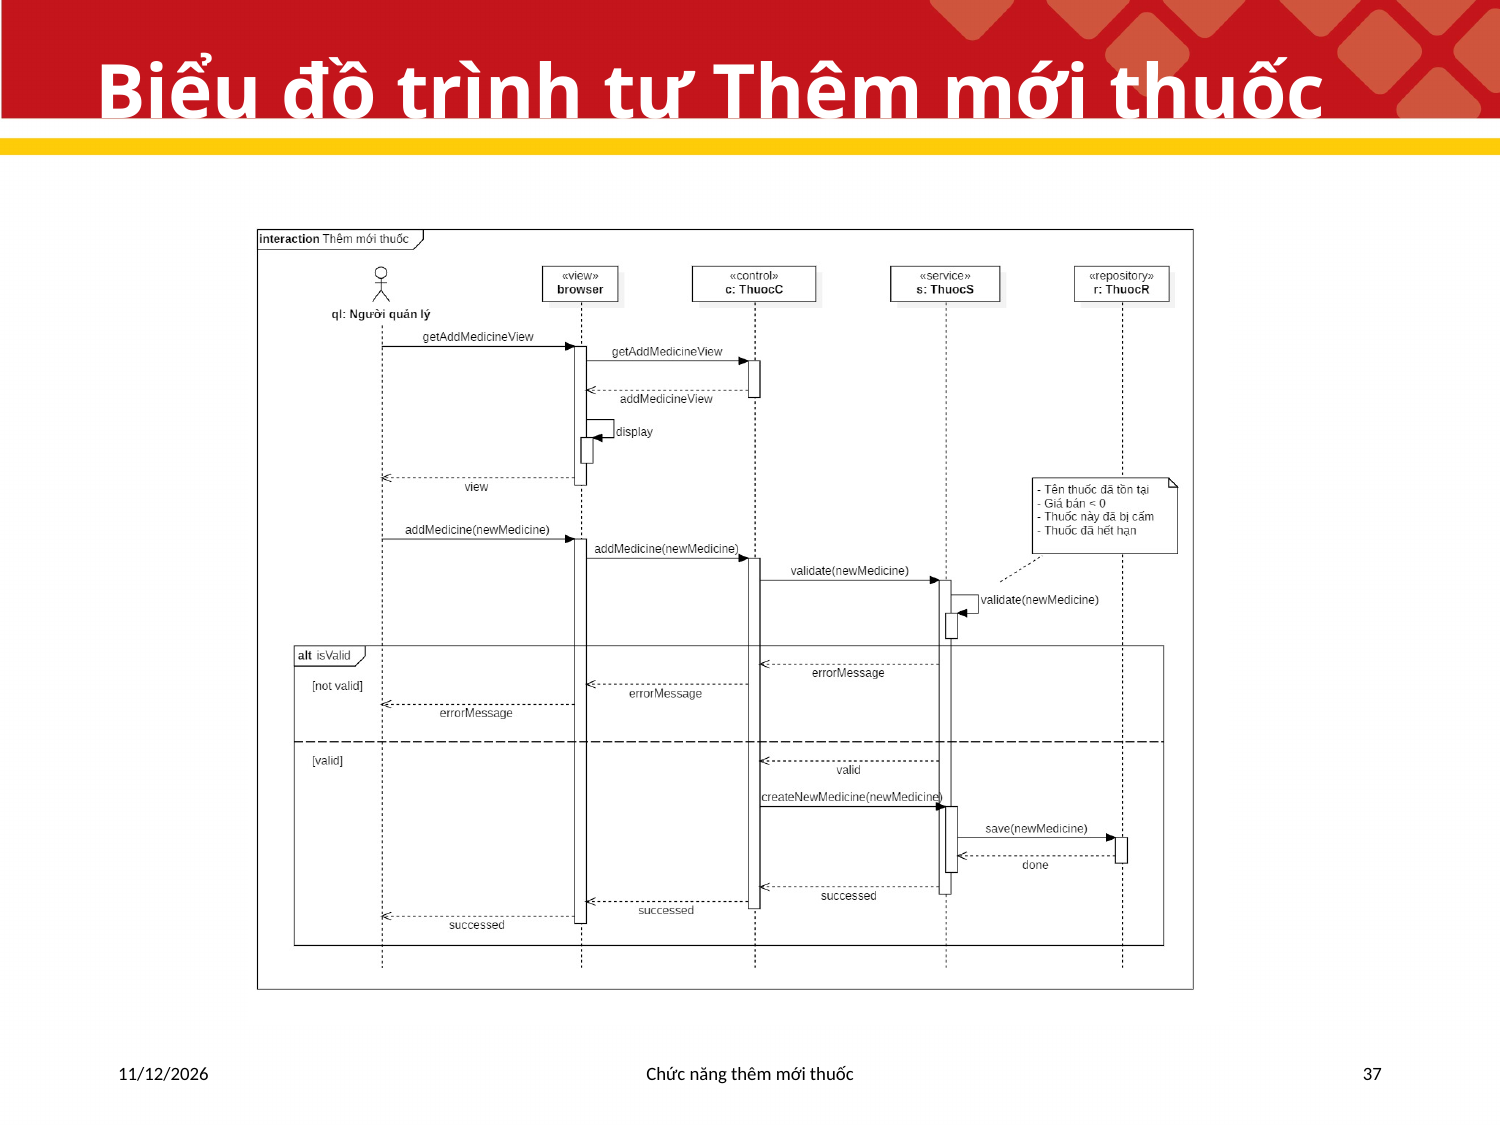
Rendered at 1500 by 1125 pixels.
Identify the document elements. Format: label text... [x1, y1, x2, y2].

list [248, 220, 1229, 1025]
title Biểu đồ trình tự Thêm mới thuốc [80, 0, 1397, 204]
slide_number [103, 1042, 441, 1103]
slide_number 37 [1059, 1042, 1397, 1103]
picture [0, 0, 1500, 1125]
footer Chức năng thêm mới thuốc [496, 1042, 1004, 1103]
